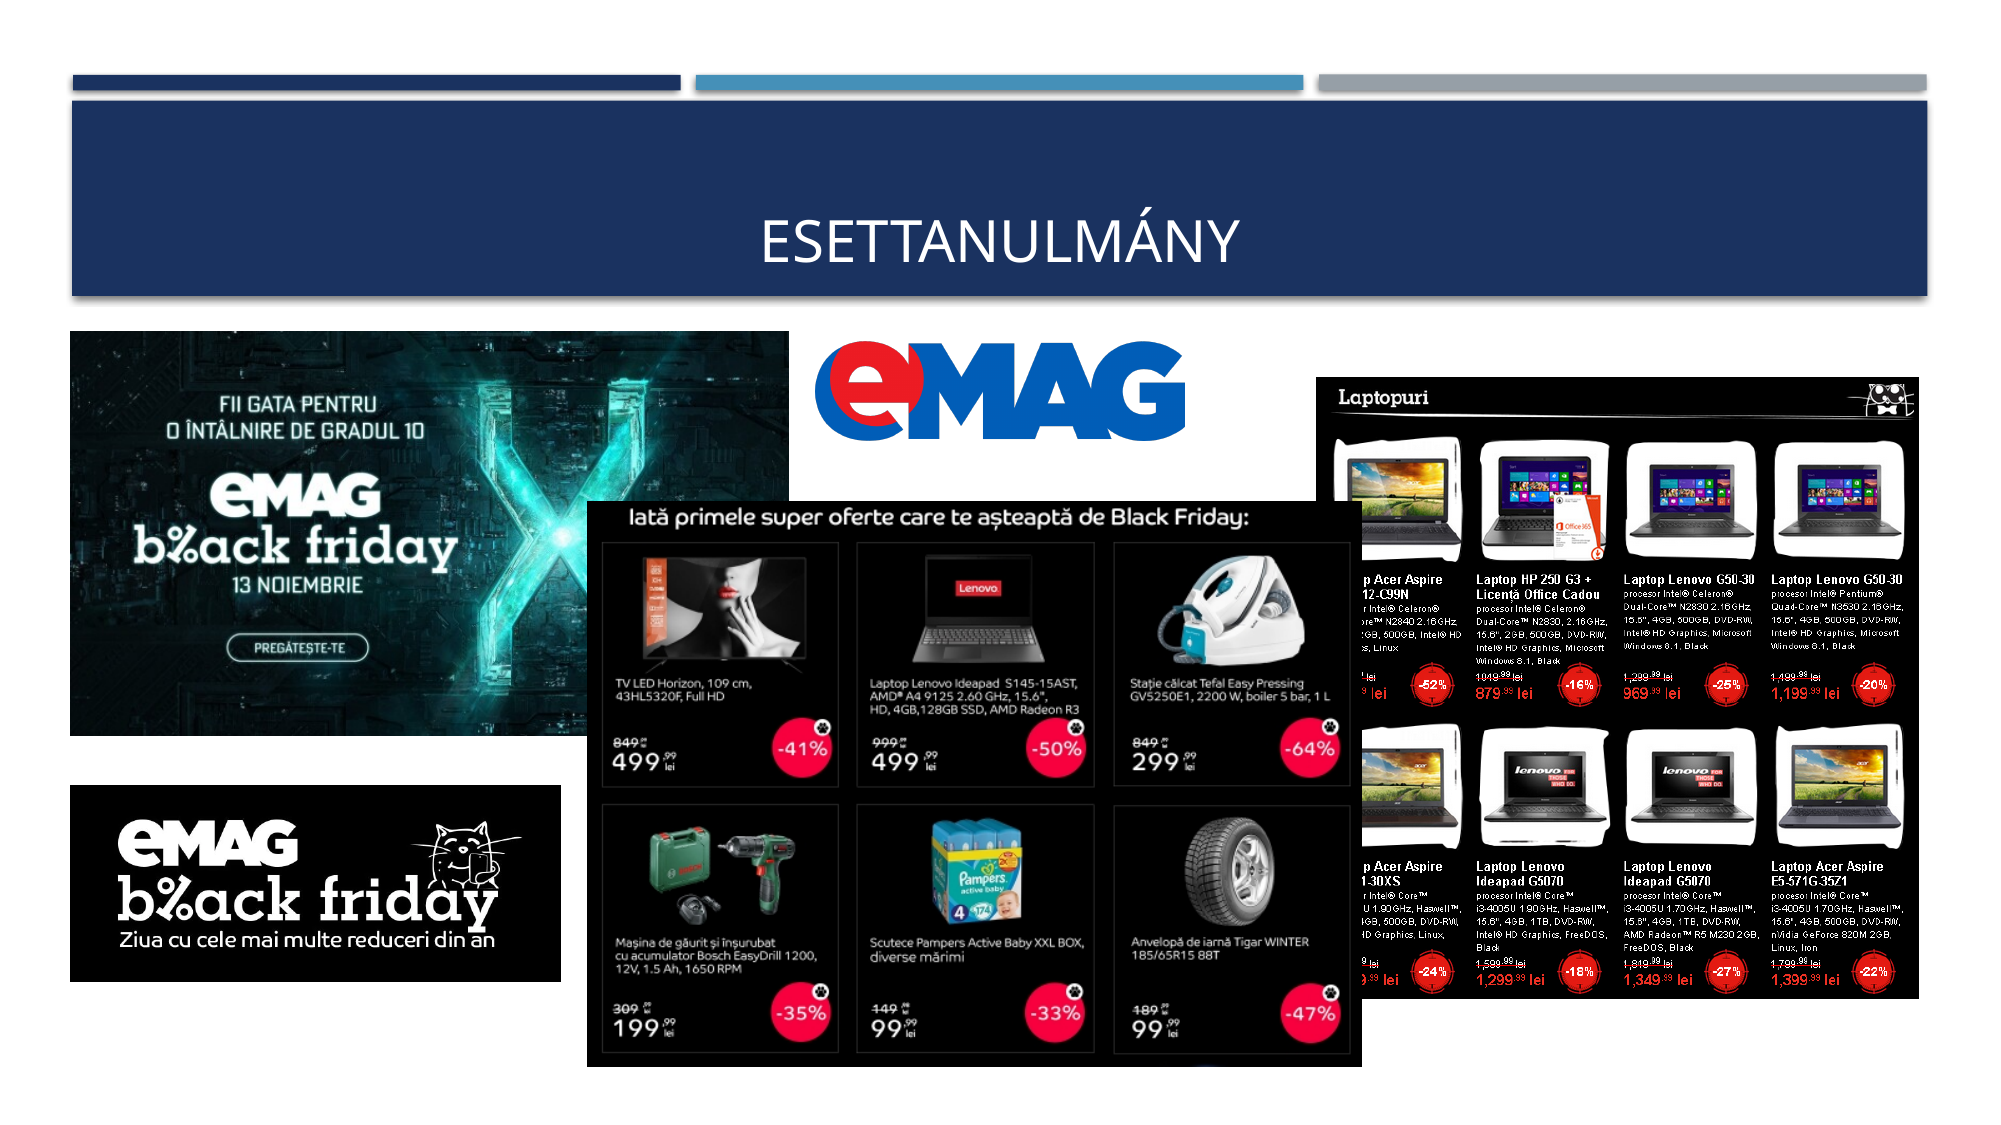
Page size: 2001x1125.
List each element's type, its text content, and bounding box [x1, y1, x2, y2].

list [814, 341, 1186, 442]
title Esettanulmány [95, 115, 1905, 282]
picture [70, 785, 561, 982]
picture [70, 331, 1920, 1068]
